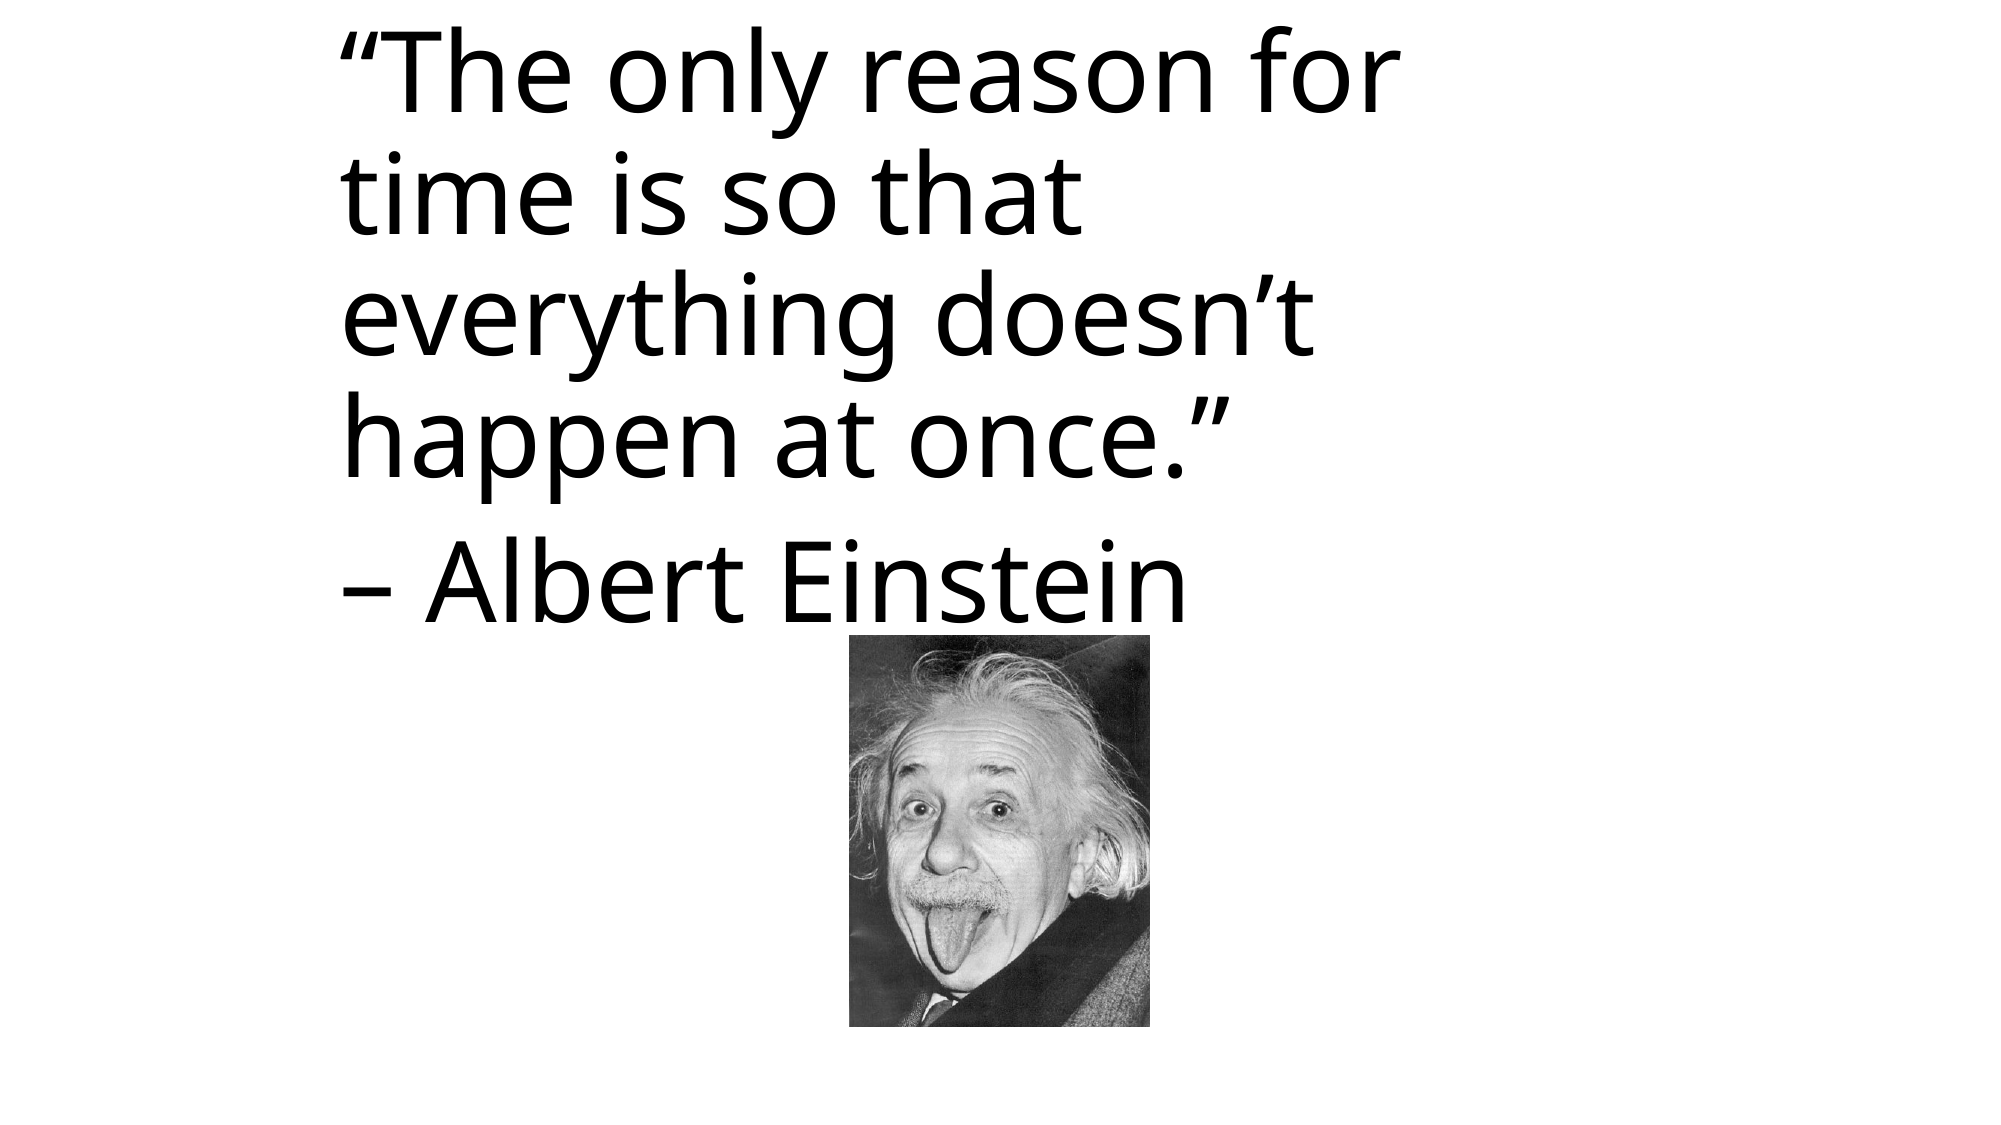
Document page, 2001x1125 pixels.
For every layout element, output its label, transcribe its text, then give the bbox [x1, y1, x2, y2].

title “The only reason for time is so that everything doesn’t happen at once.” – Albert Einstein [324, 0, 1675, 663]
picture [849, 635, 1150, 1027]
